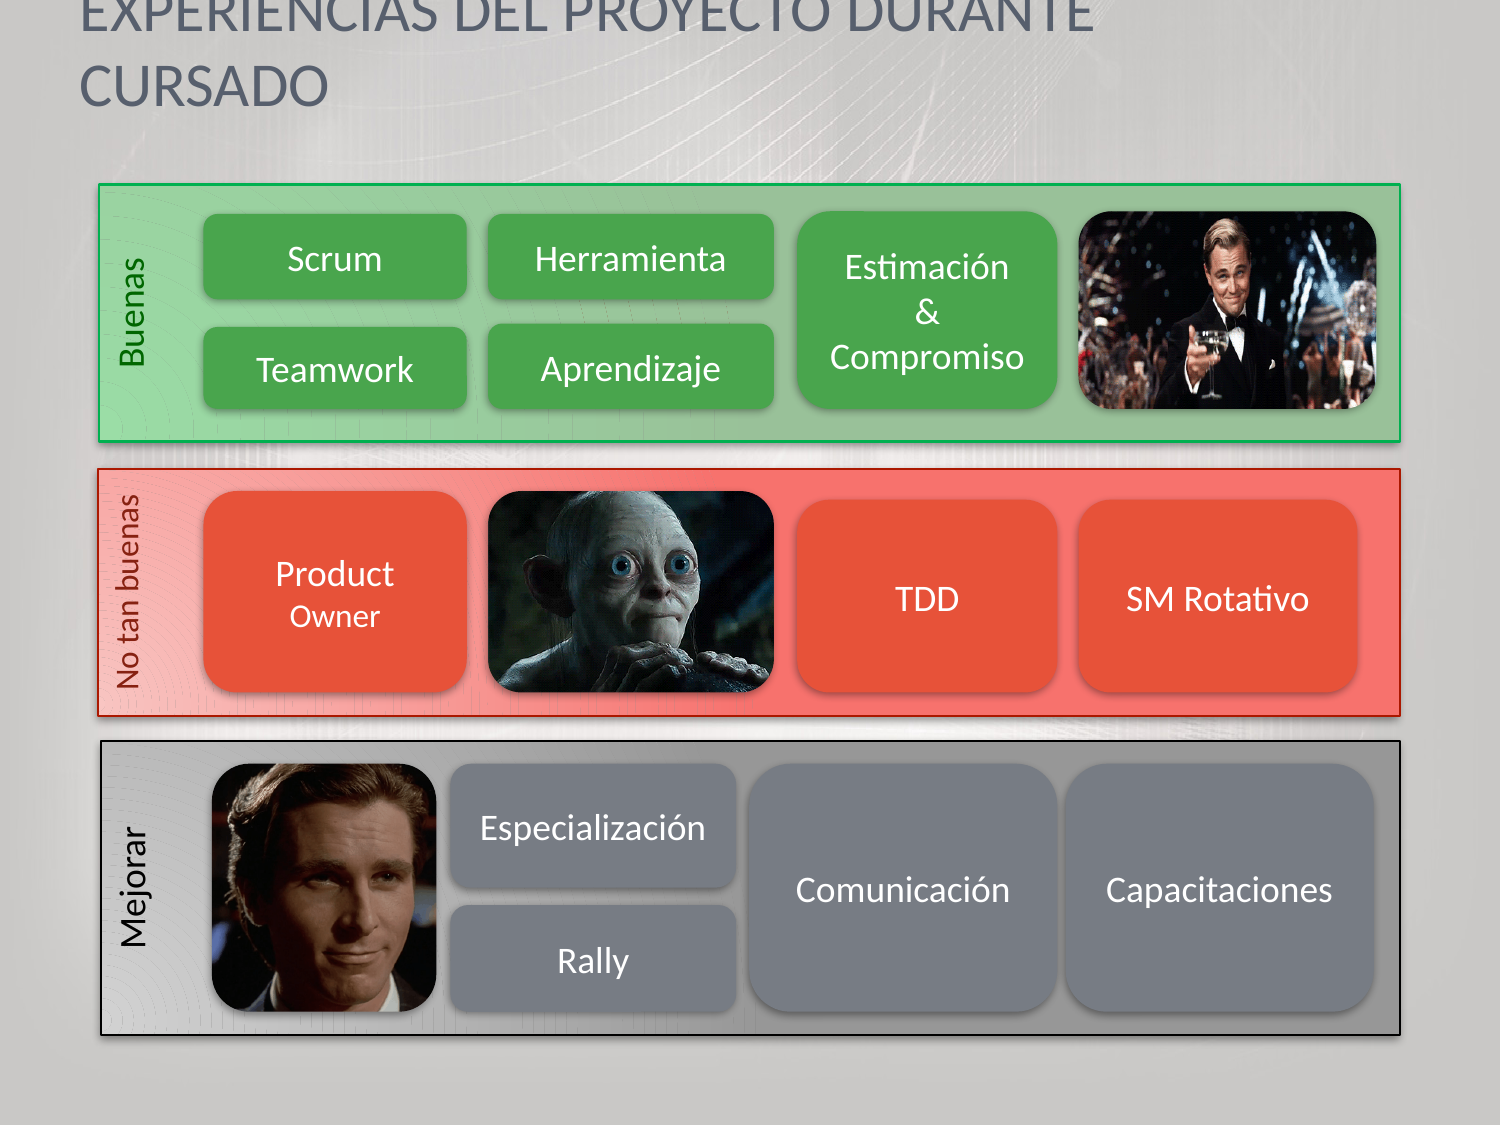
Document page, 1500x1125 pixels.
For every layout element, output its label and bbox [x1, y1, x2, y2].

text_box [97, 468, 1401, 717]
text_box [98, 183, 1401, 443]
picture [0, 0, 1500, 1125]
text_box [100, 740, 1401, 1036]
